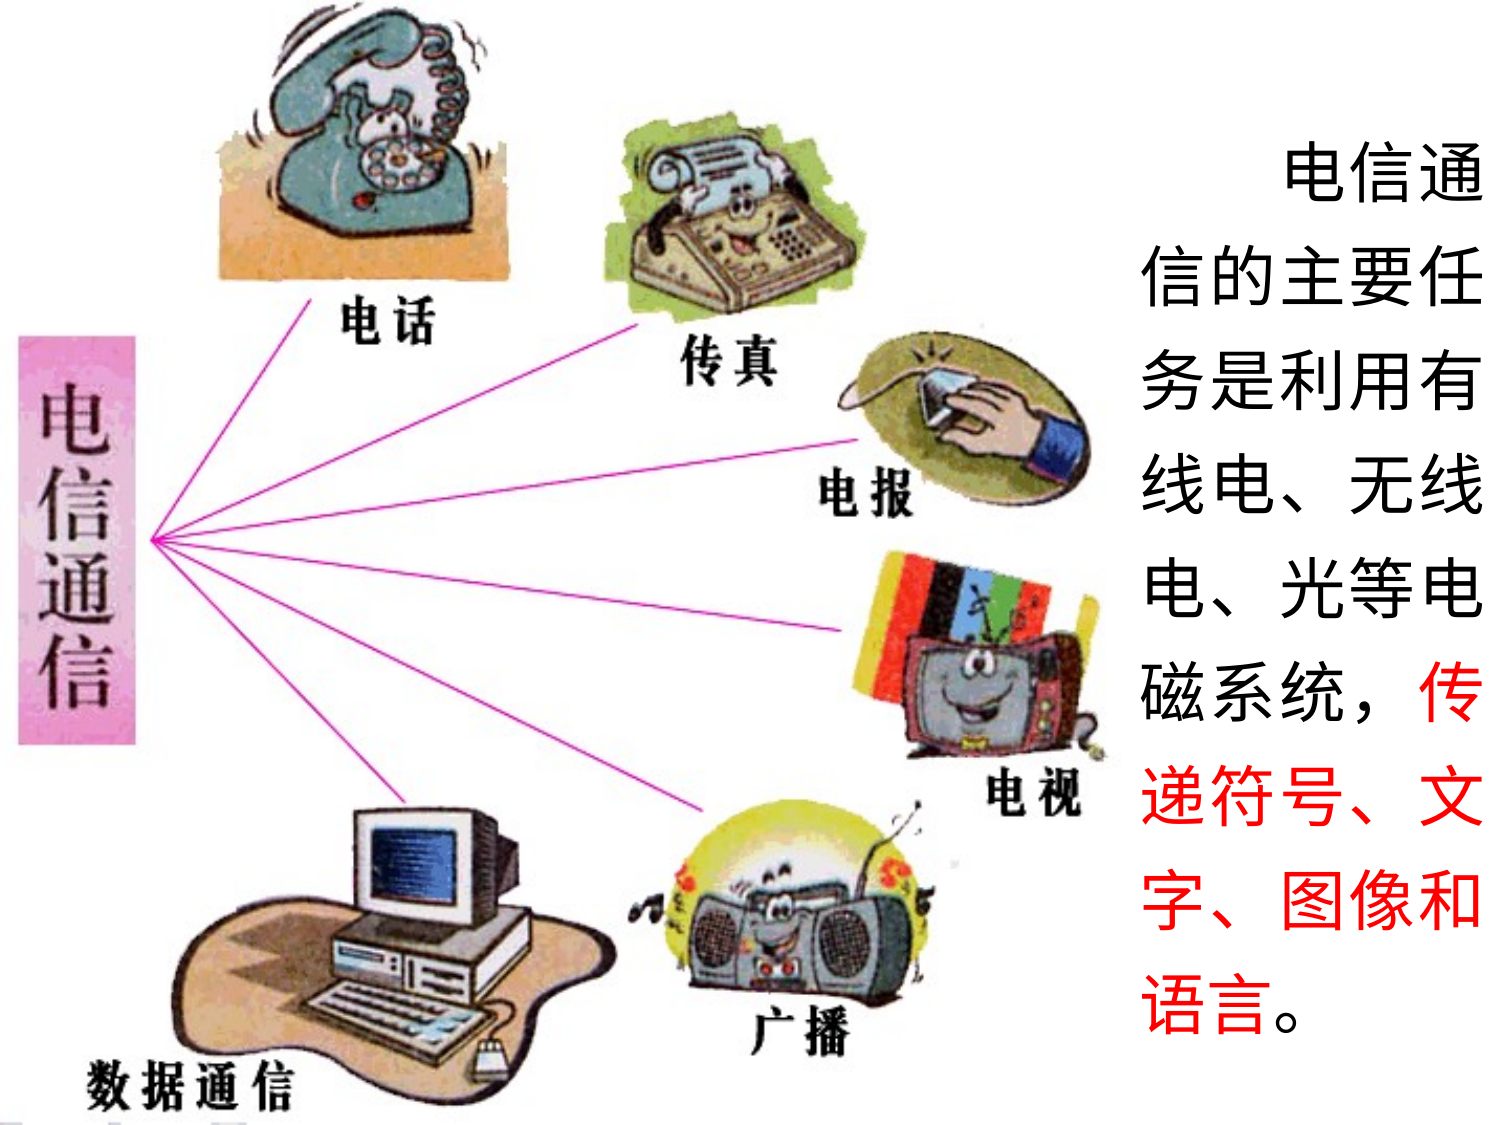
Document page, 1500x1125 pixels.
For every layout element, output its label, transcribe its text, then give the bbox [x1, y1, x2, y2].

picture [0, 0, 1121, 1125]
text_box 电信通信的主要任务是利用有线电、无线电、光等电磁系统，传递符号、文字、图像和语言。 [1124, 99, 1500, 1051]
